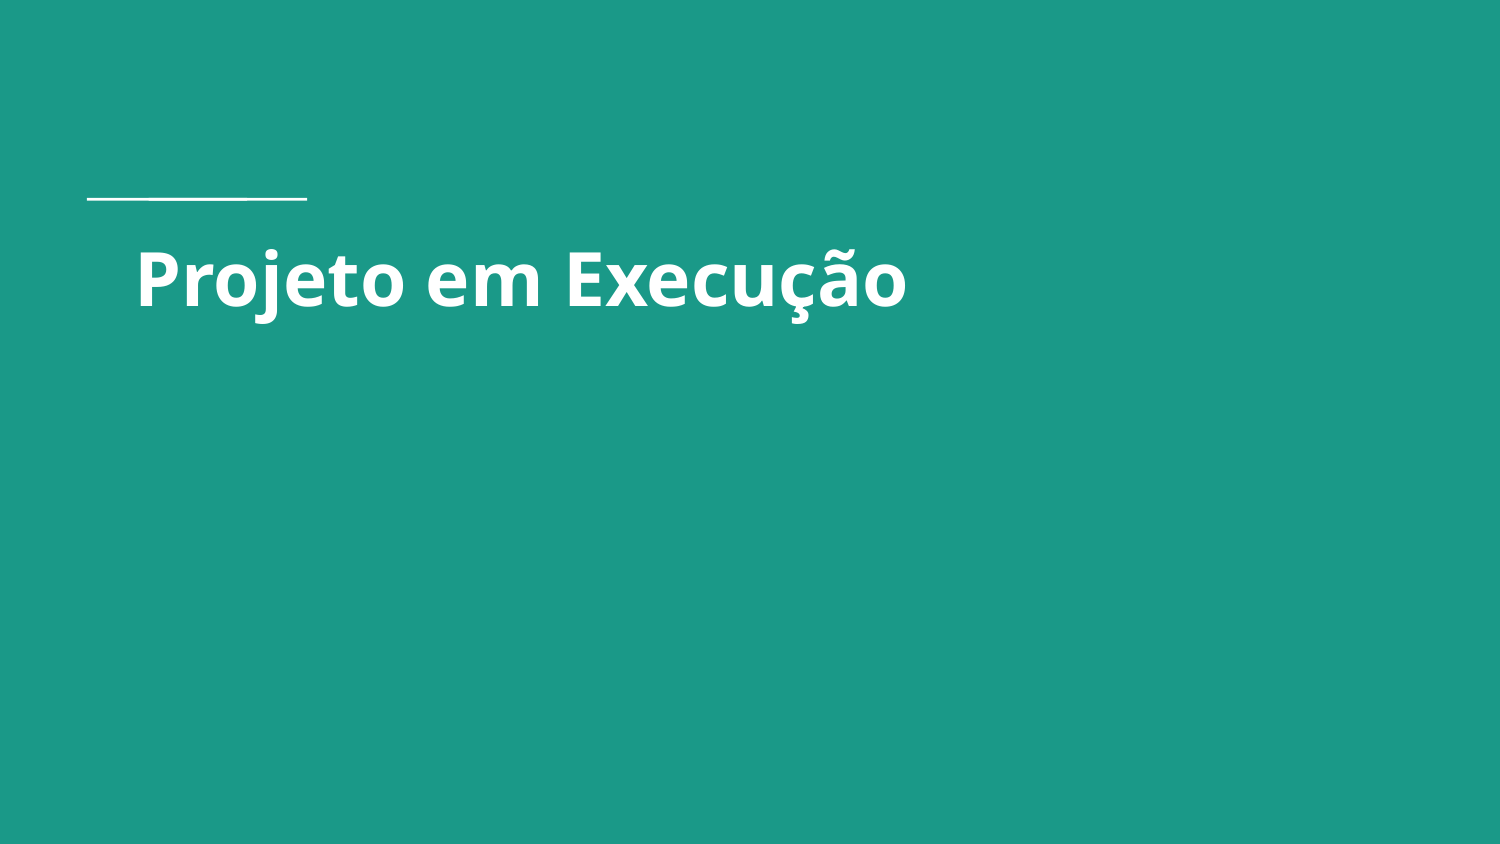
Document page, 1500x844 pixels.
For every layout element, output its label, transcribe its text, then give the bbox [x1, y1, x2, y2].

title Projeto em Execução [119, 216, 1381, 466]
